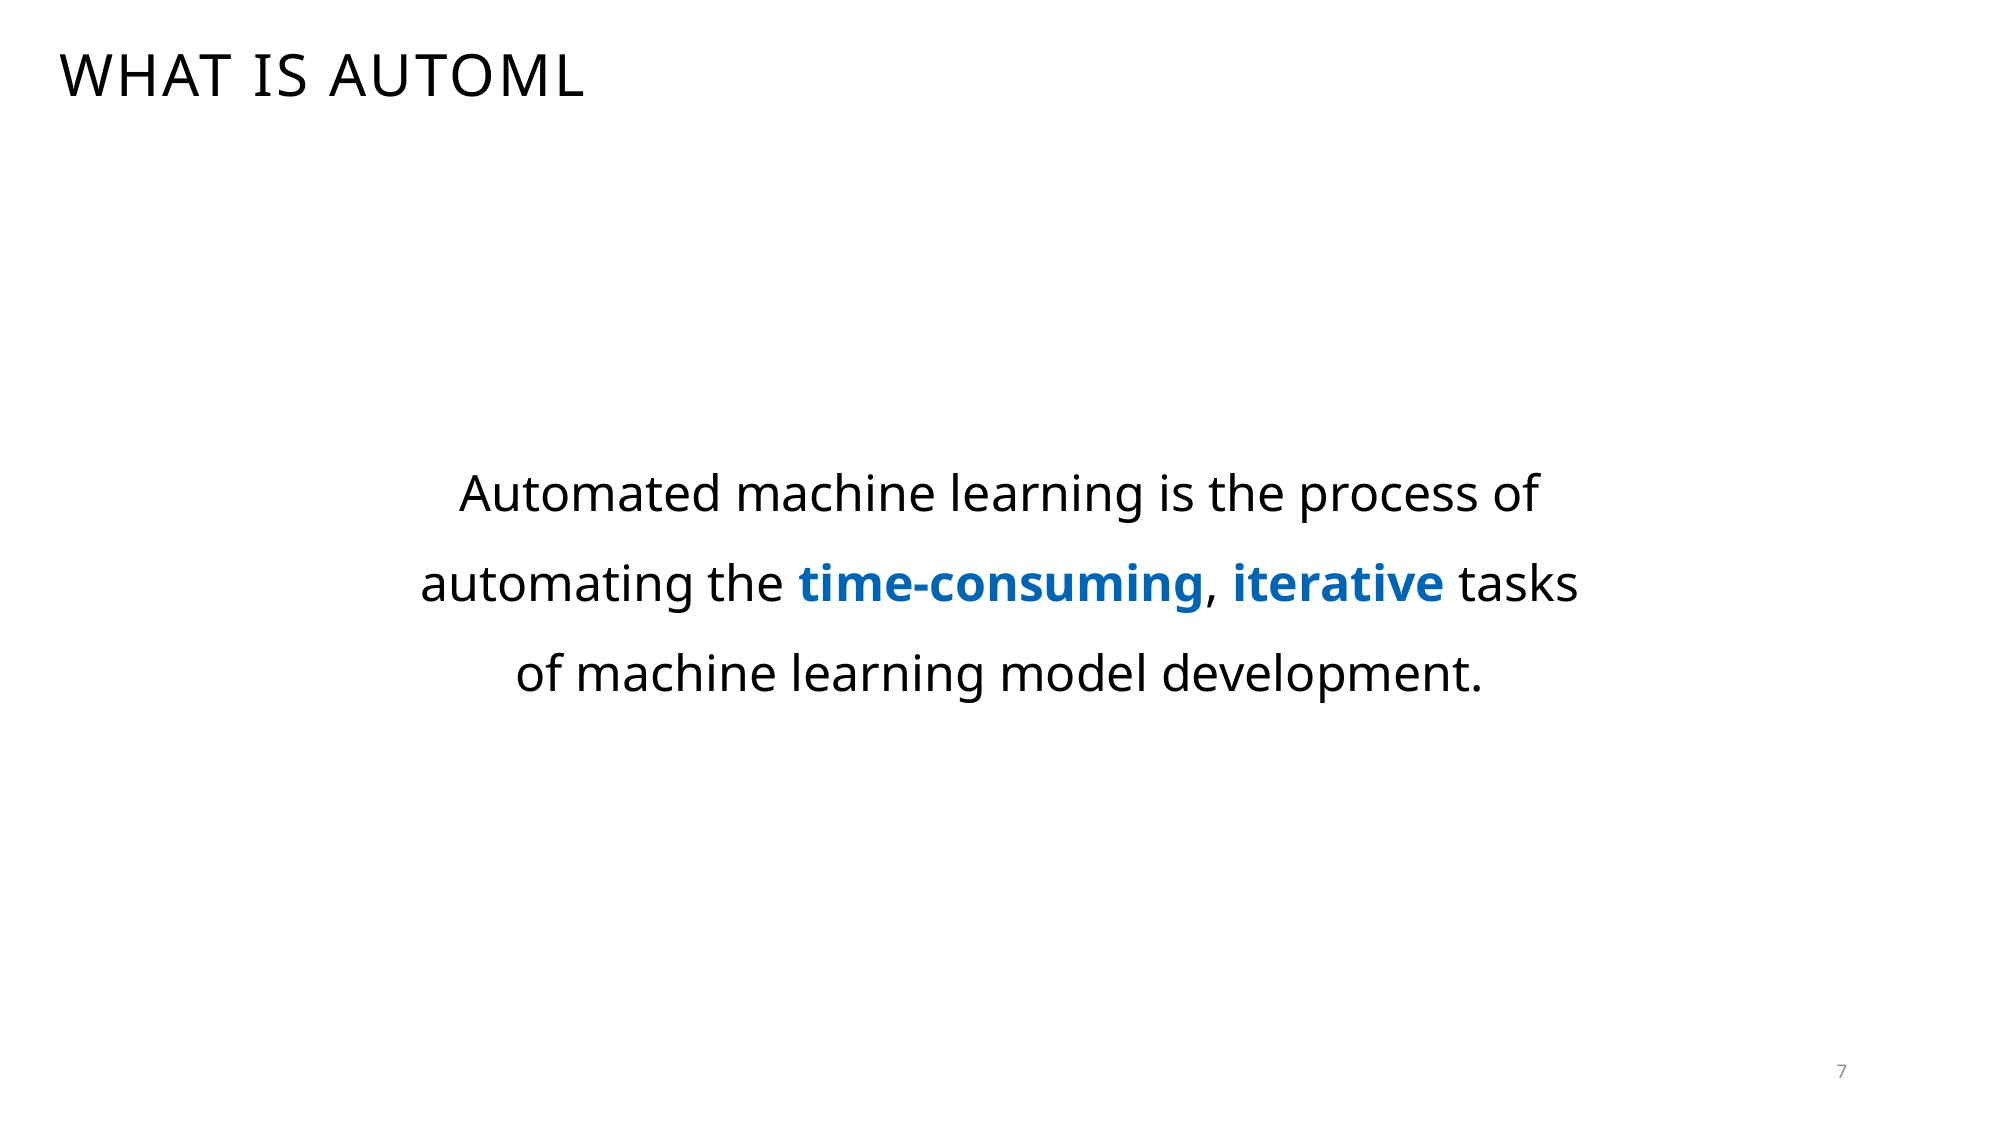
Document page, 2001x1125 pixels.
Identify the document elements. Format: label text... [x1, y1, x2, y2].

text_box Automated machine learning is the process of automating the time-consuming, iterative tasks of machine learning model development. [392, 423, 1607, 709]
title What is AutoML [44, 39, 932, 117]
slide_number 7 [1412, 1042, 1863, 1103]
